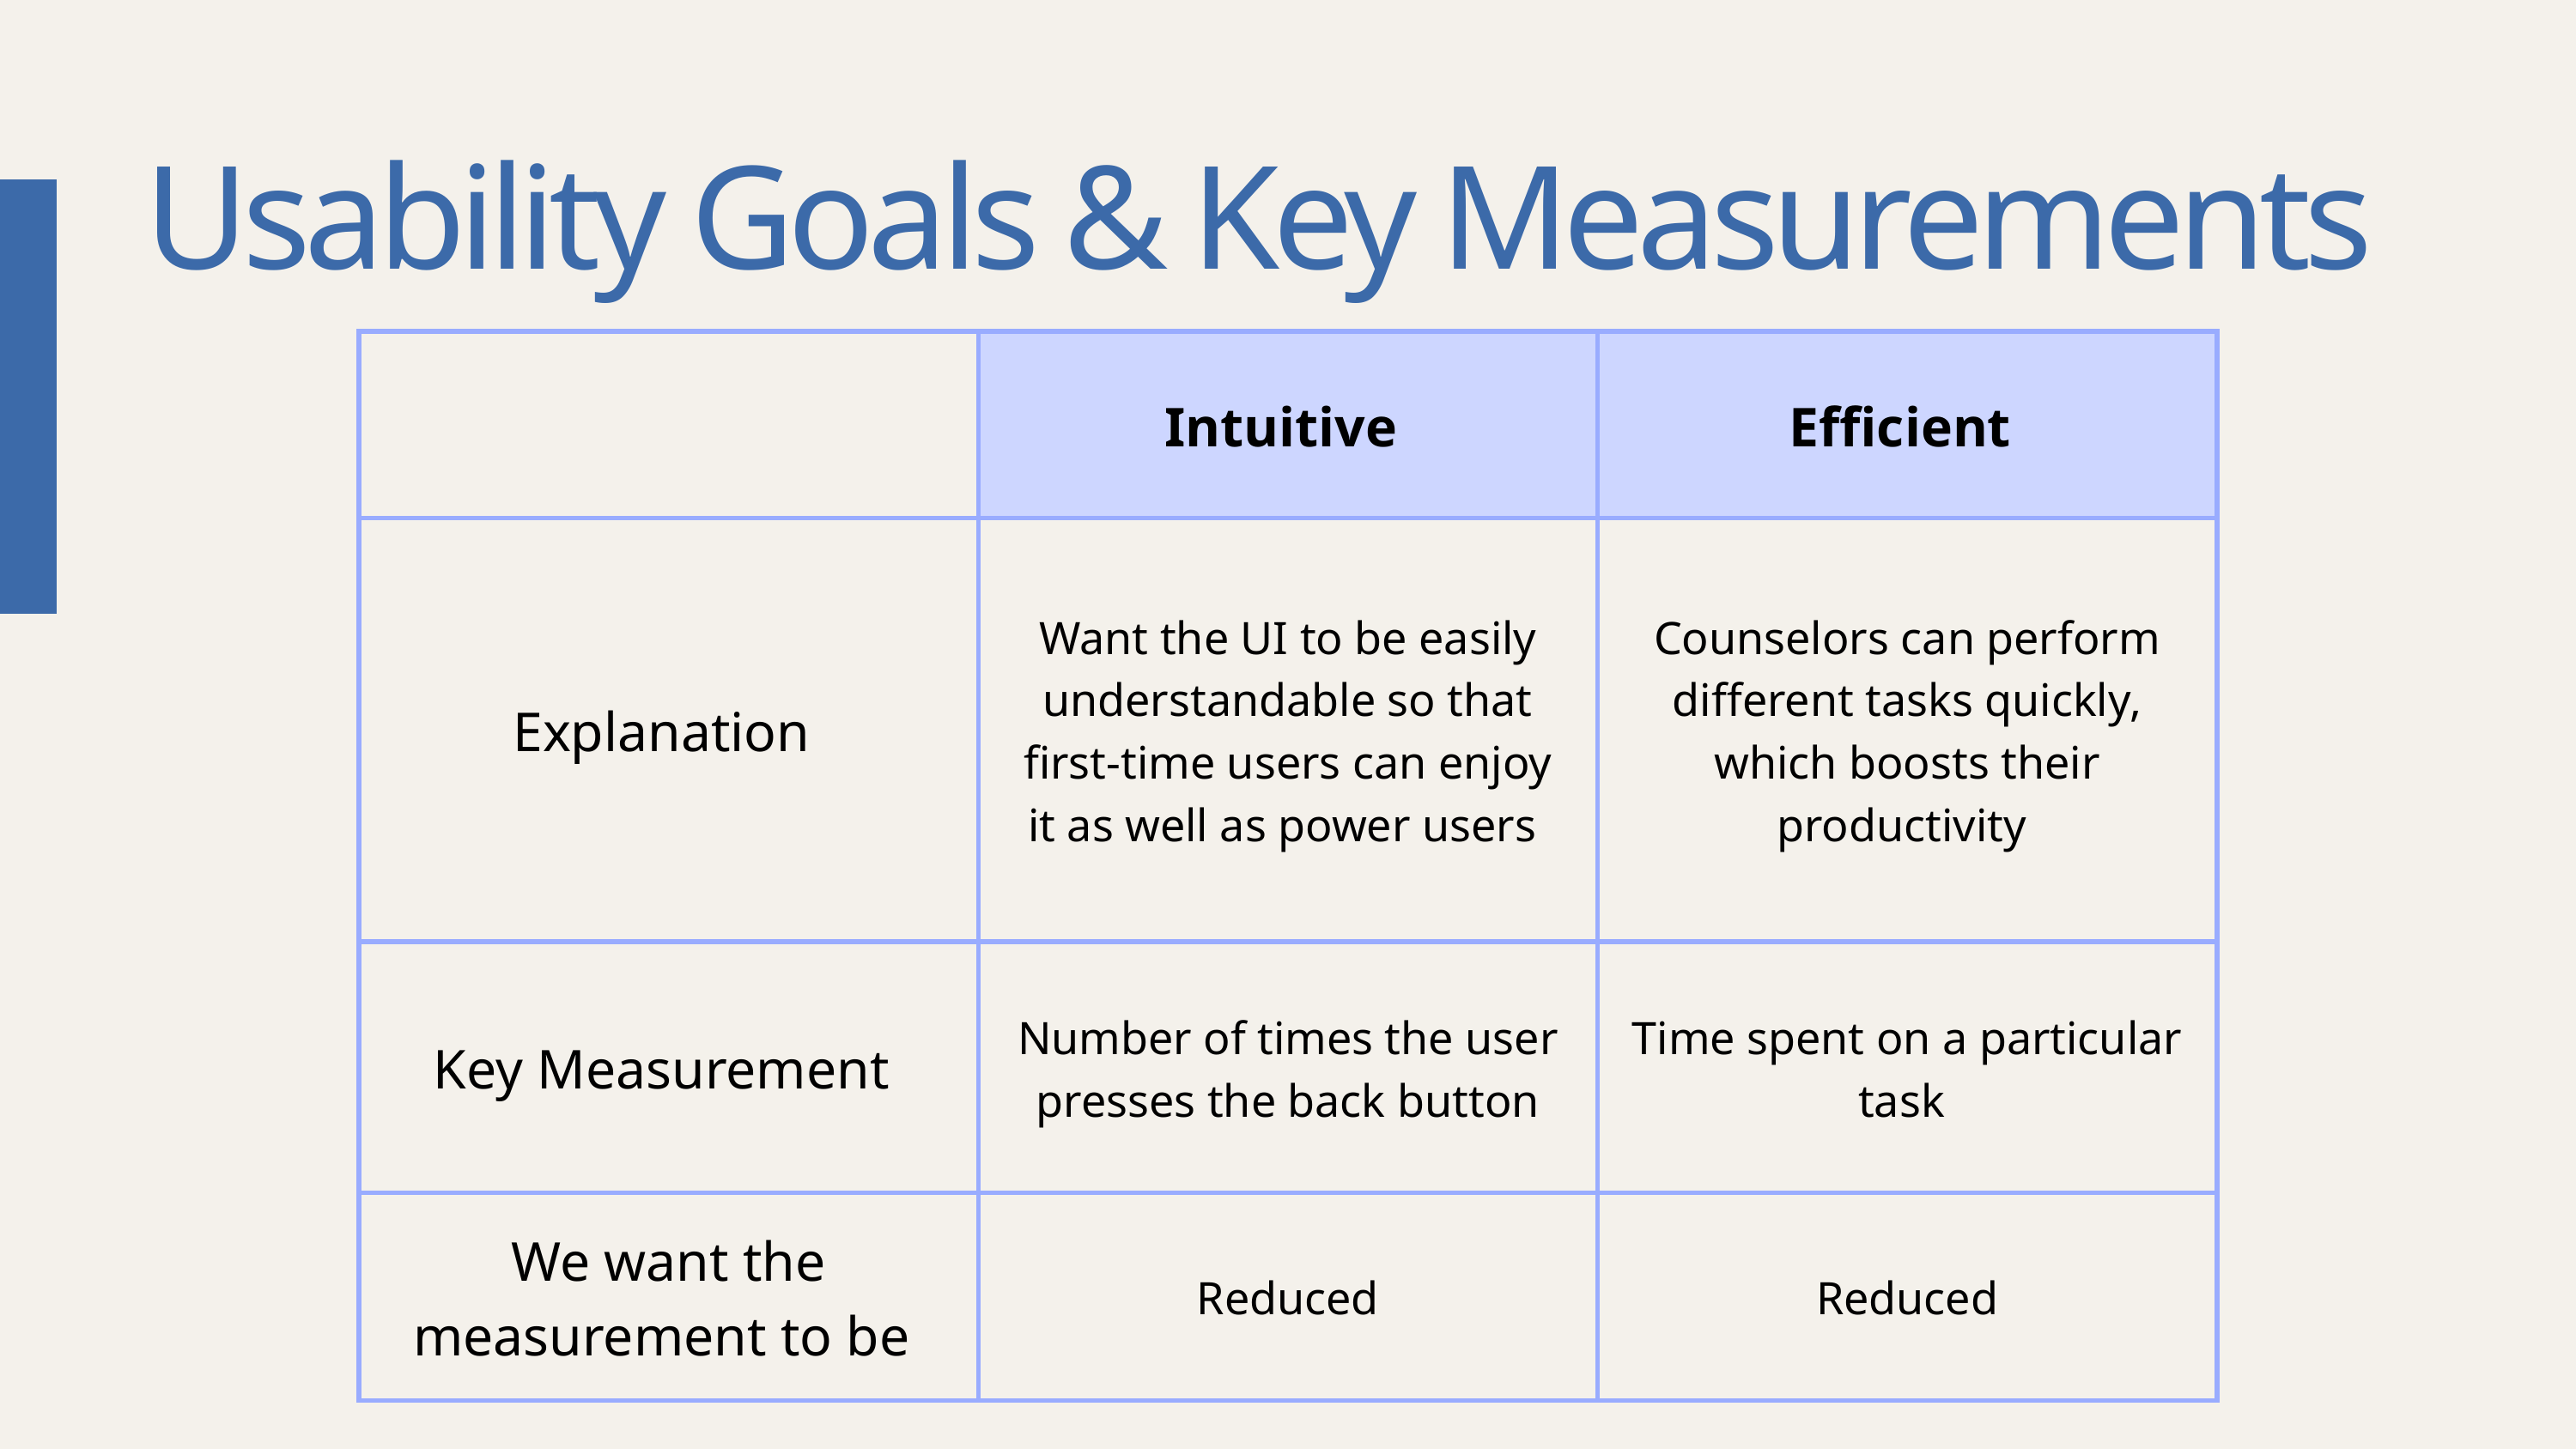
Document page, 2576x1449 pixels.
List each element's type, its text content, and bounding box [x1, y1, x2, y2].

table_cell Counselors can perform different tasks quickly, which boosts their productivity [1600, 520, 2215, 939]
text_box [0, 179, 57, 615]
table_cell Number of times the user presses the back button [981, 944, 1595, 1191]
table_cell Want the UI to be easily understandable so that first-time users can enjoy it as well as power users [981, 520, 1595, 939]
table_header Efficient [1600, 334, 2215, 516]
table_cell Time spent on a particular task [1600, 944, 2215, 1191]
table_header [361, 334, 976, 516]
text_box Usability Goals & Key Measurements [144, 170, 2482, 298]
table_cell Reduced [981, 1195, 1595, 1398]
table_cell Explanation [361, 520, 976, 939]
table_cell Key Measurement [361, 944, 976, 1191]
table_cell Reduced [1600, 1195, 2215, 1398]
table_cell We want the measurement to be [361, 1195, 976, 1398]
table_header Intuitive [981, 334, 1595, 516]
